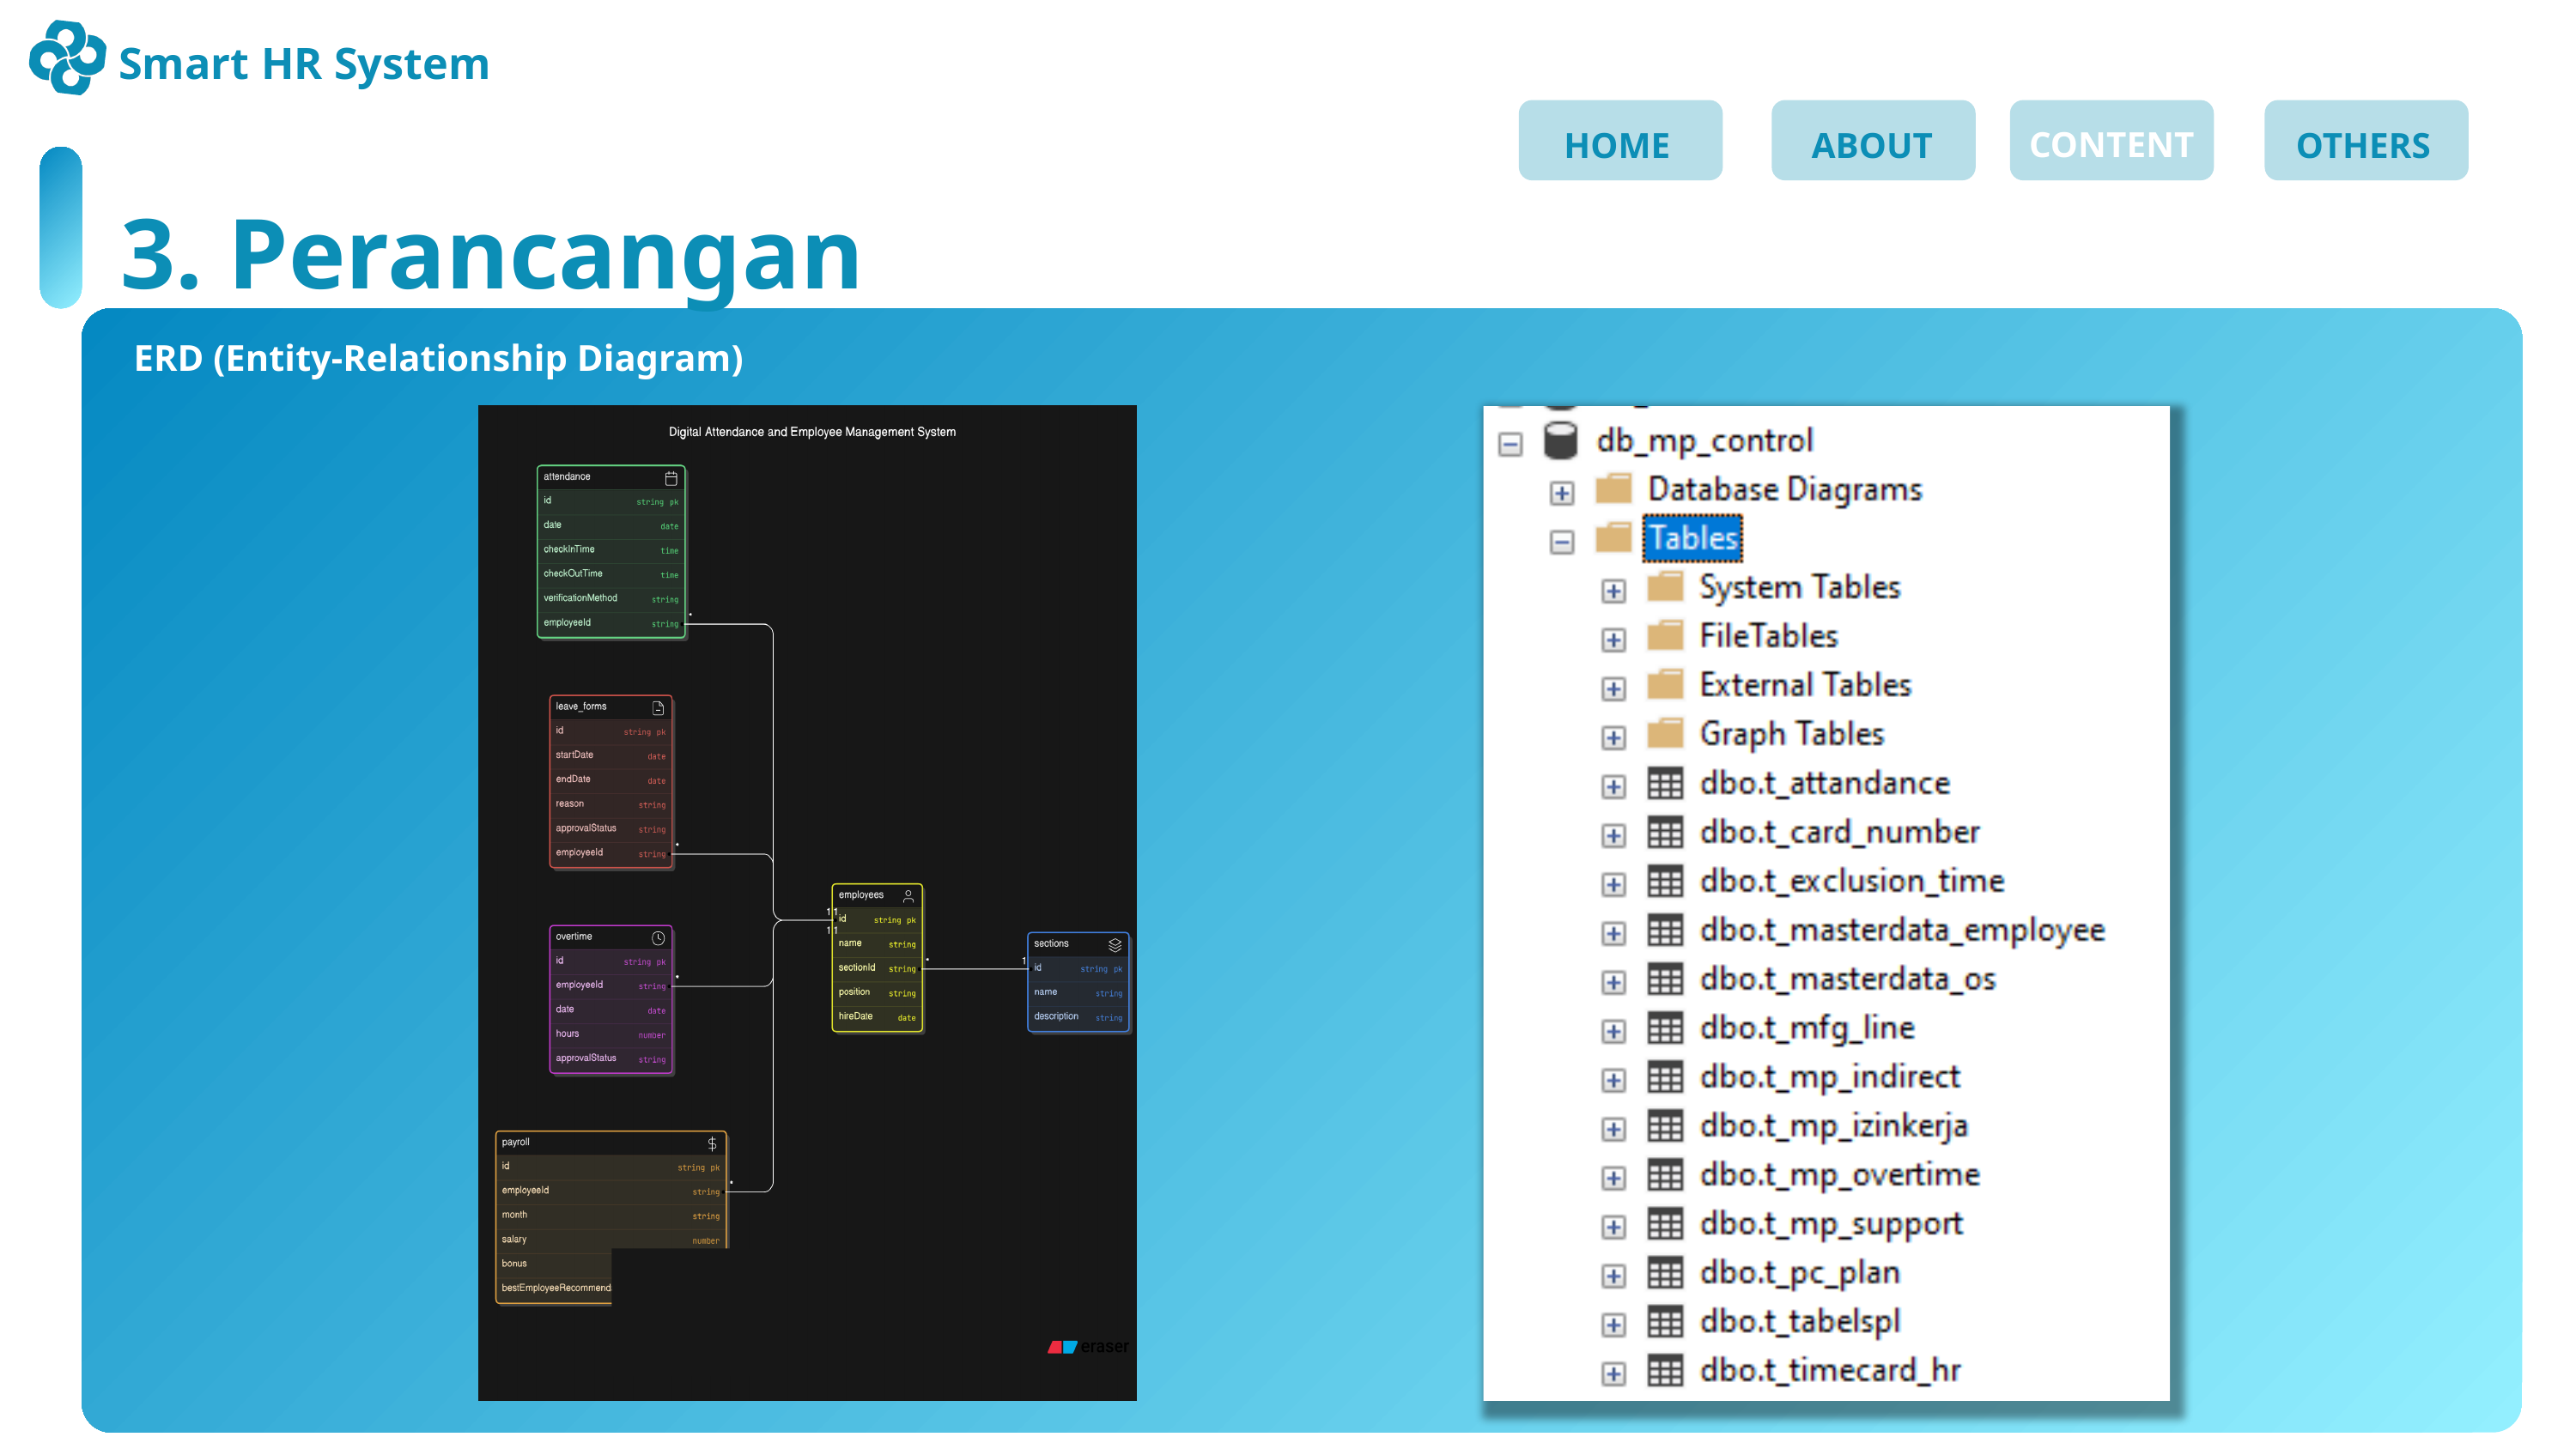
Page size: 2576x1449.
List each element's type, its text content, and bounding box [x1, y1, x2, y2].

text_box Smart HR System [118, 27, 593, 88]
text_box OTHERS [2182, 116, 2432, 166]
text_box [26, 17, 109, 98]
picture [1483, 406, 2171, 1401]
text_box [1516, 98, 1725, 183]
text_box [1770, 98, 1978, 116]
text_box CONTENT [2010, 115, 2214, 165]
text_box [2008, 98, 2216, 183]
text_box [81, 308, 2523, 1433]
text_box HOME [1524, 116, 1710, 166]
text_box [2263, 98, 2471, 183]
text_box [1770, 166, 1978, 183]
picture [477, 405, 1137, 1401]
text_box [39, 146, 82, 309]
text_box ABOUT [1765, 116, 1979, 166]
text_box 3. Perancangan [119, 155, 1200, 305]
